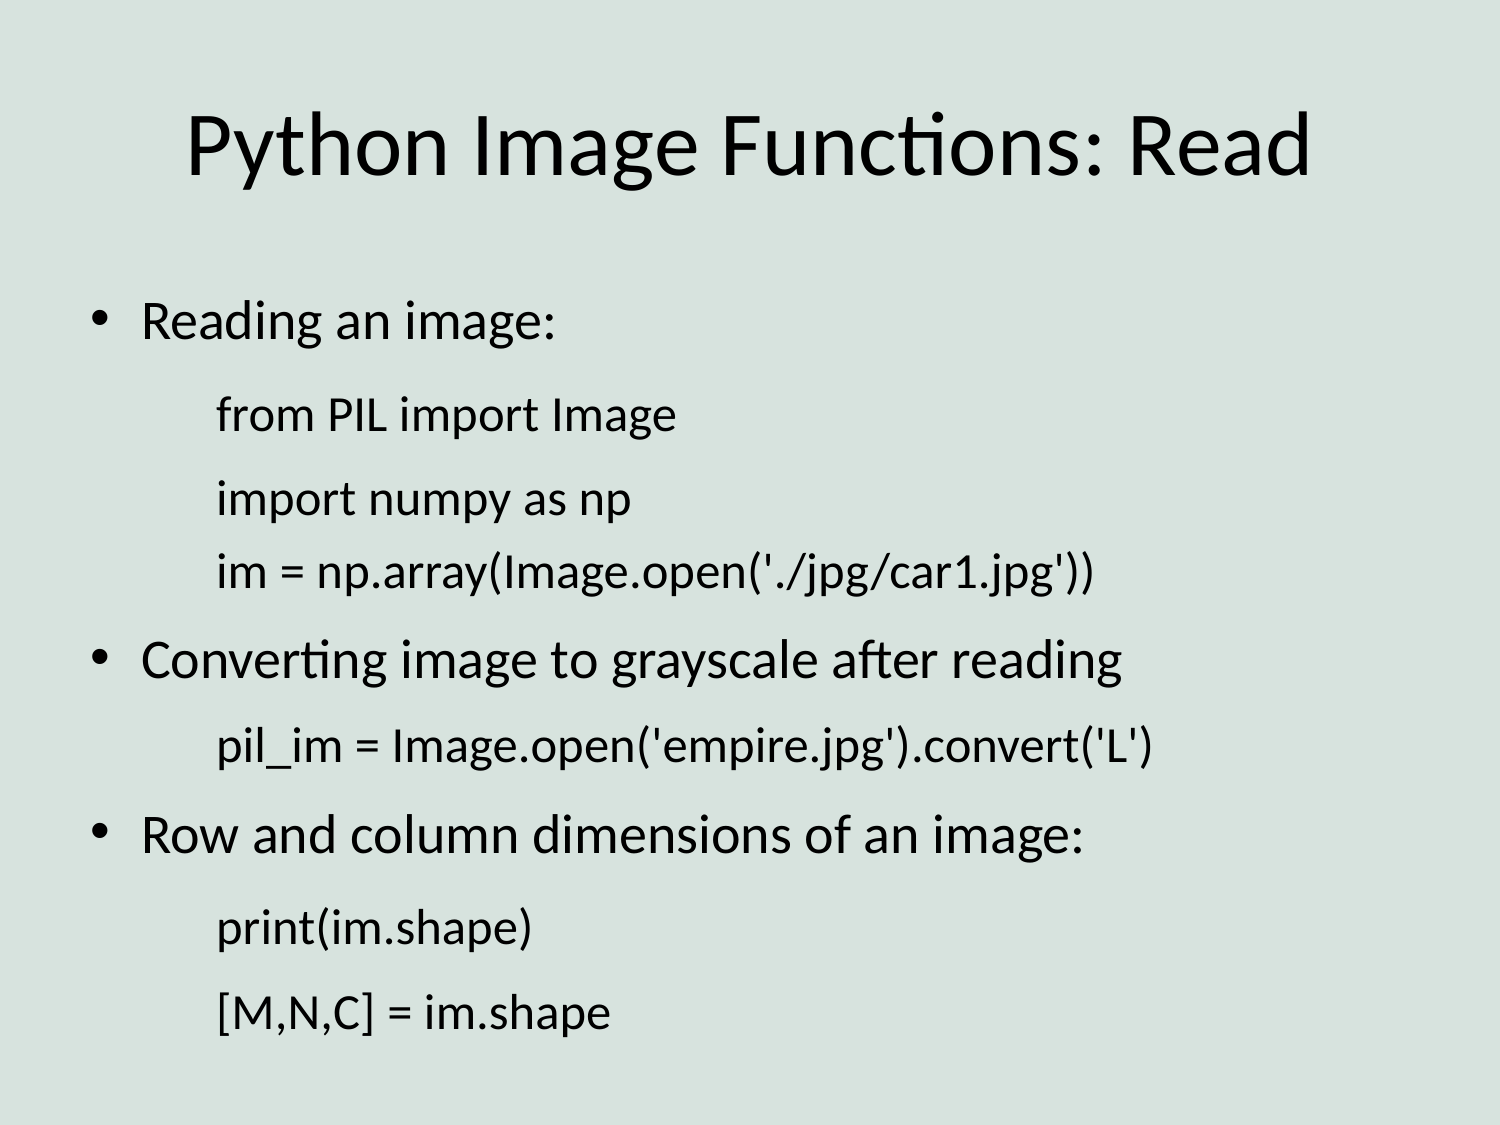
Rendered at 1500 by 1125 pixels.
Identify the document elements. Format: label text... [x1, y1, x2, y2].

title Python Image Functions: Read [75, 45, 1425, 233]
list Reading an image: from PIL import Image import numpy as np im = np.array(Image.open('./jpg/car1.jpg')) Converting image to grayscale after reading pil_im = Image.open('empire.jpg').convert('L') Row and column dimensions of an image: print(im.shape) [M,N,C] = im.shape [75, 262, 1425, 1047]
